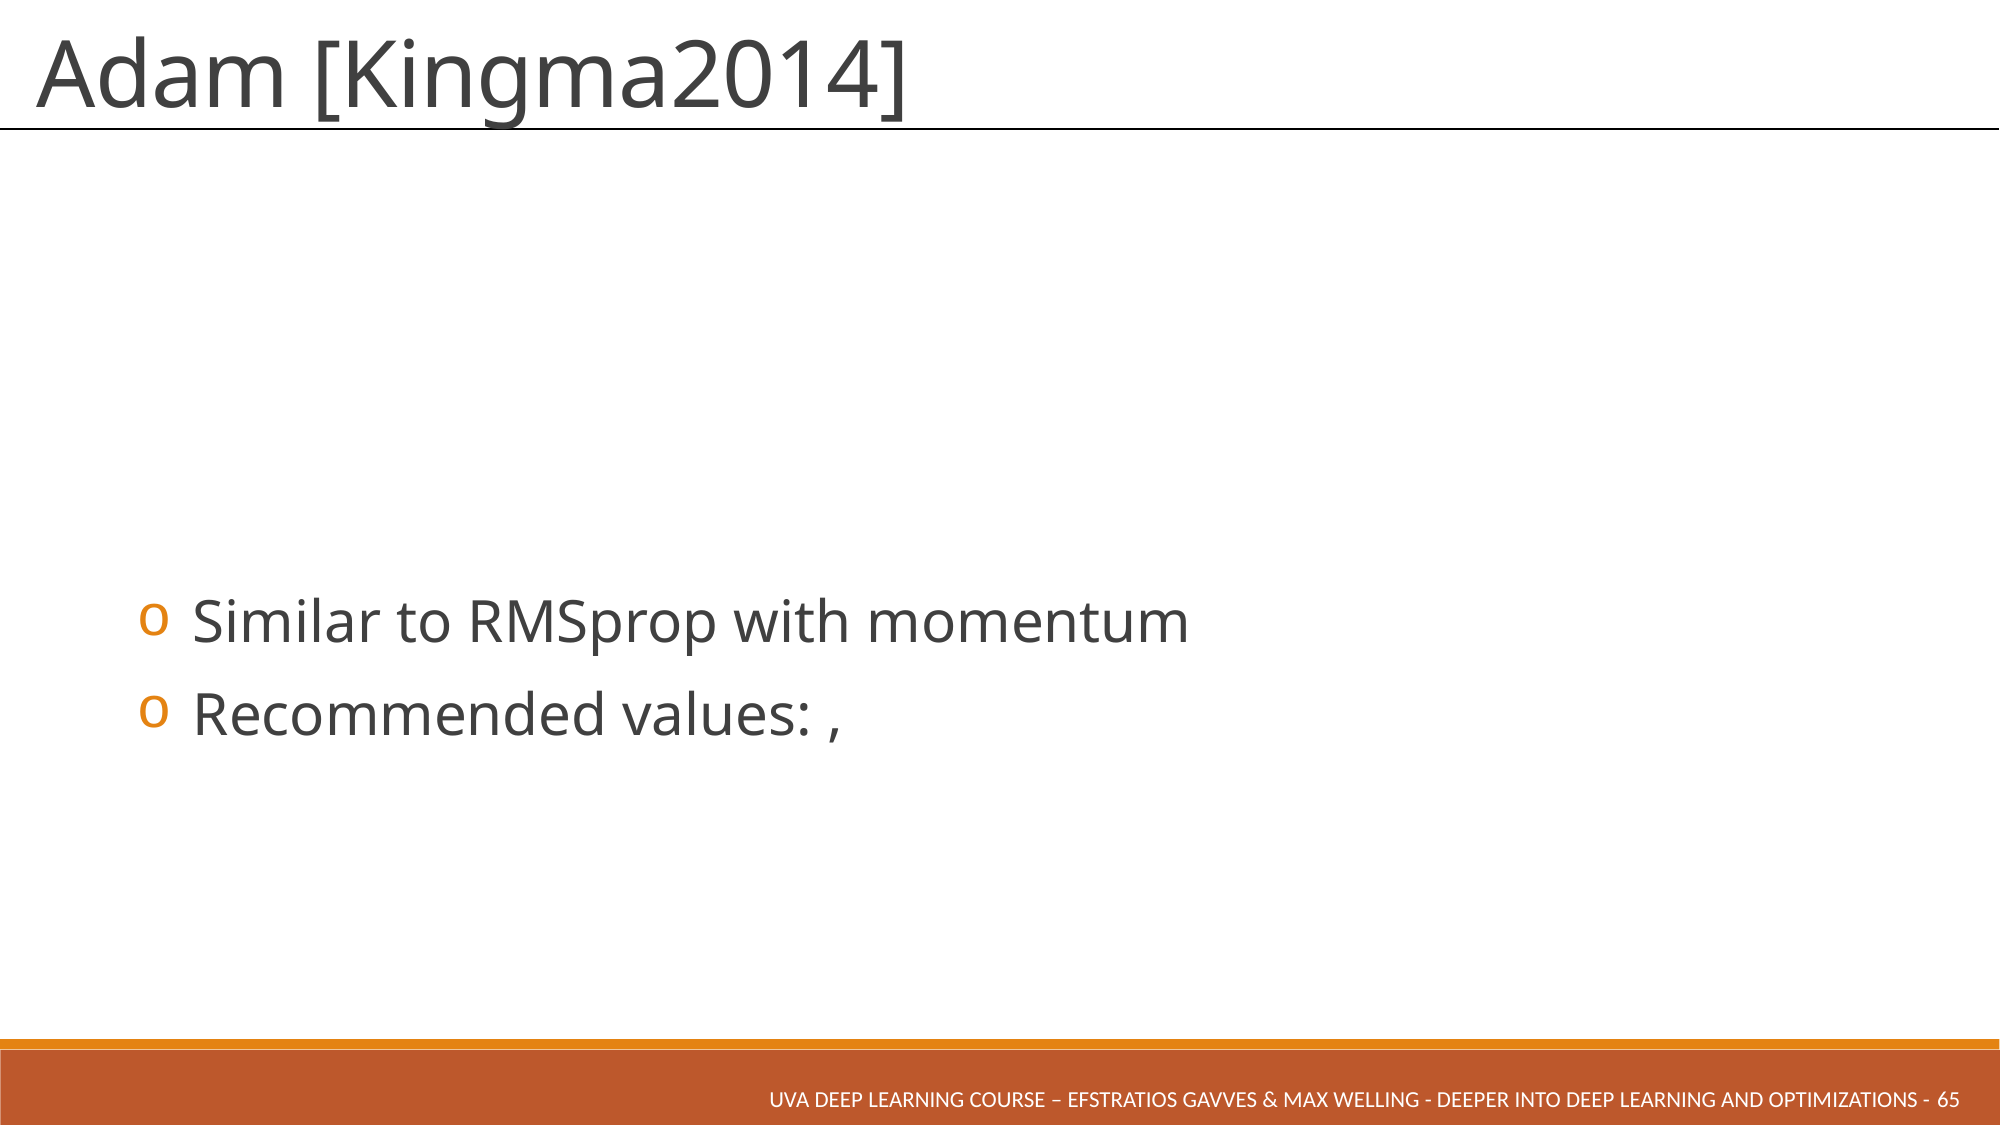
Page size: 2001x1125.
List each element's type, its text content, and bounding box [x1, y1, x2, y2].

title Adam [Kingma2014] [21, 23, 1987, 134]
